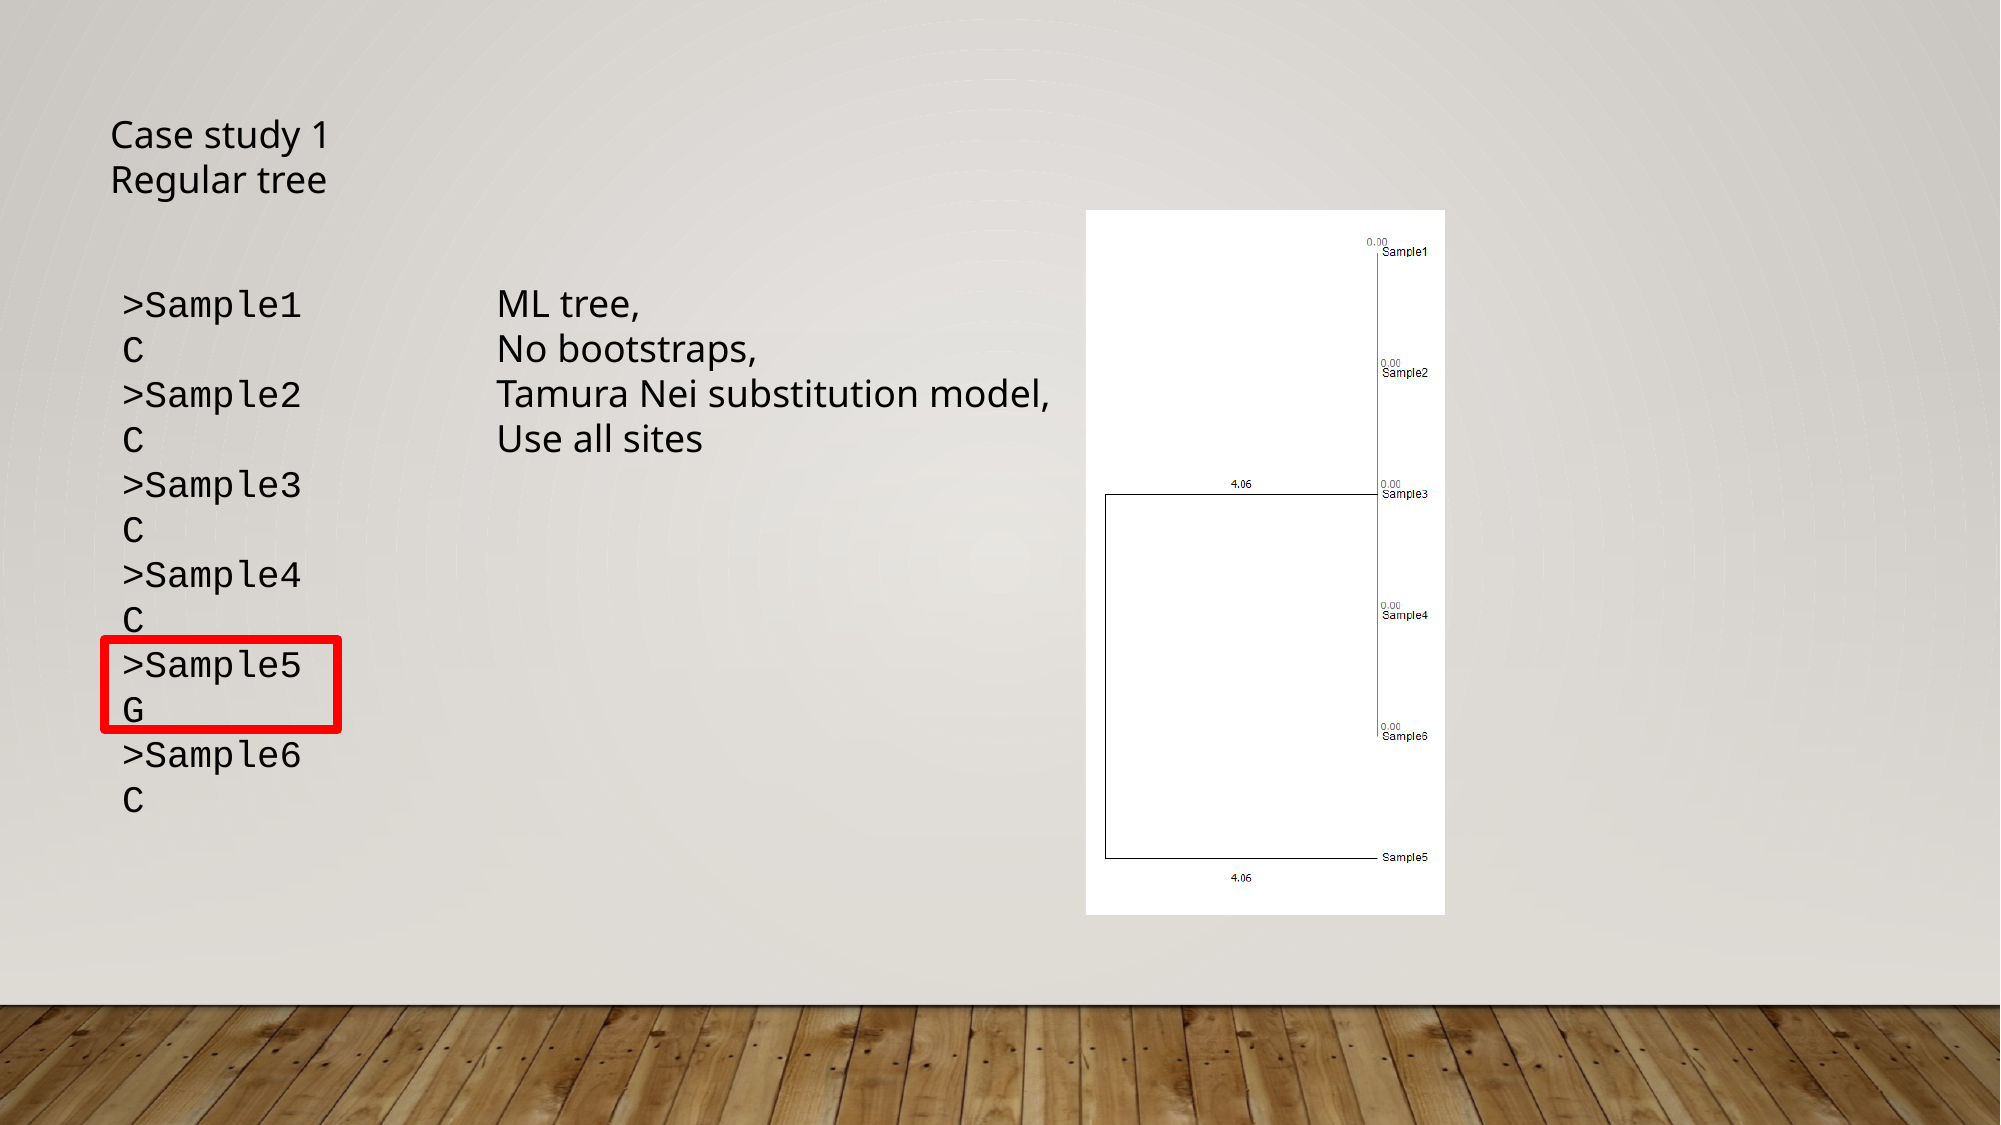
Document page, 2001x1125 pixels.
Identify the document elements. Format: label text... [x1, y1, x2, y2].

text_box >Sample1 C >Sample2 C >Sample3 C >Sample4 C >Sample5 G >Sample6 C [107, 272, 1085, 828]
text_box ML tree, No bootstraps, Tamura Nei substitution model, Use all sites [481, 272, 1085, 468]
text_box [103, 638, 339, 731]
picture [1085, 210, 1446, 915]
text_box Case study 1 Regular tree [95, 103, 347, 208]
picture [0, 1005, 2000, 1125]
